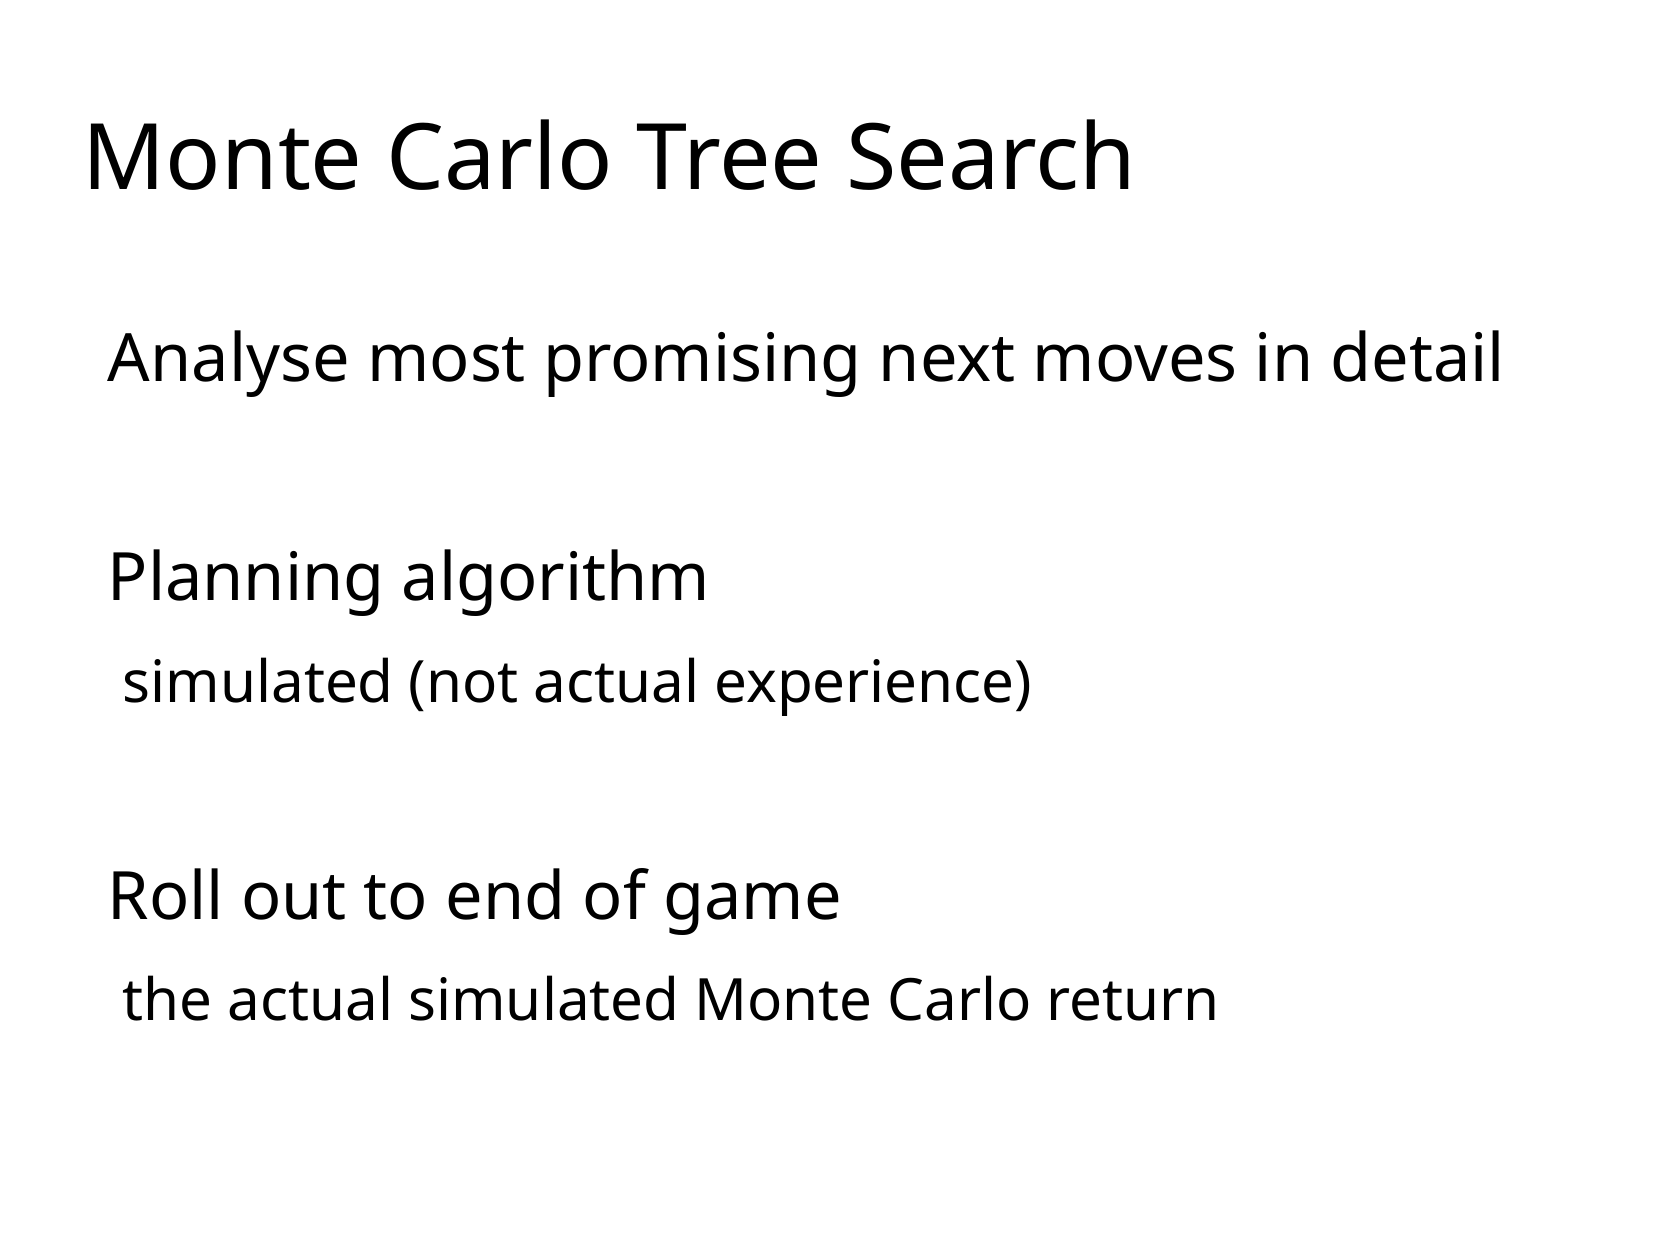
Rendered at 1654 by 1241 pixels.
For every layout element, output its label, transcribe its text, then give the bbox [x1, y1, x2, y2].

title Monte Carlo Tree Search [82, 49, 1571, 257]
text_box Analyse most promising next moves in detail Planning algorithm simulated (not actual experience) Roll out to end of game the actual simulated Monte Carlo return [107, 315, 1596, 1035]
